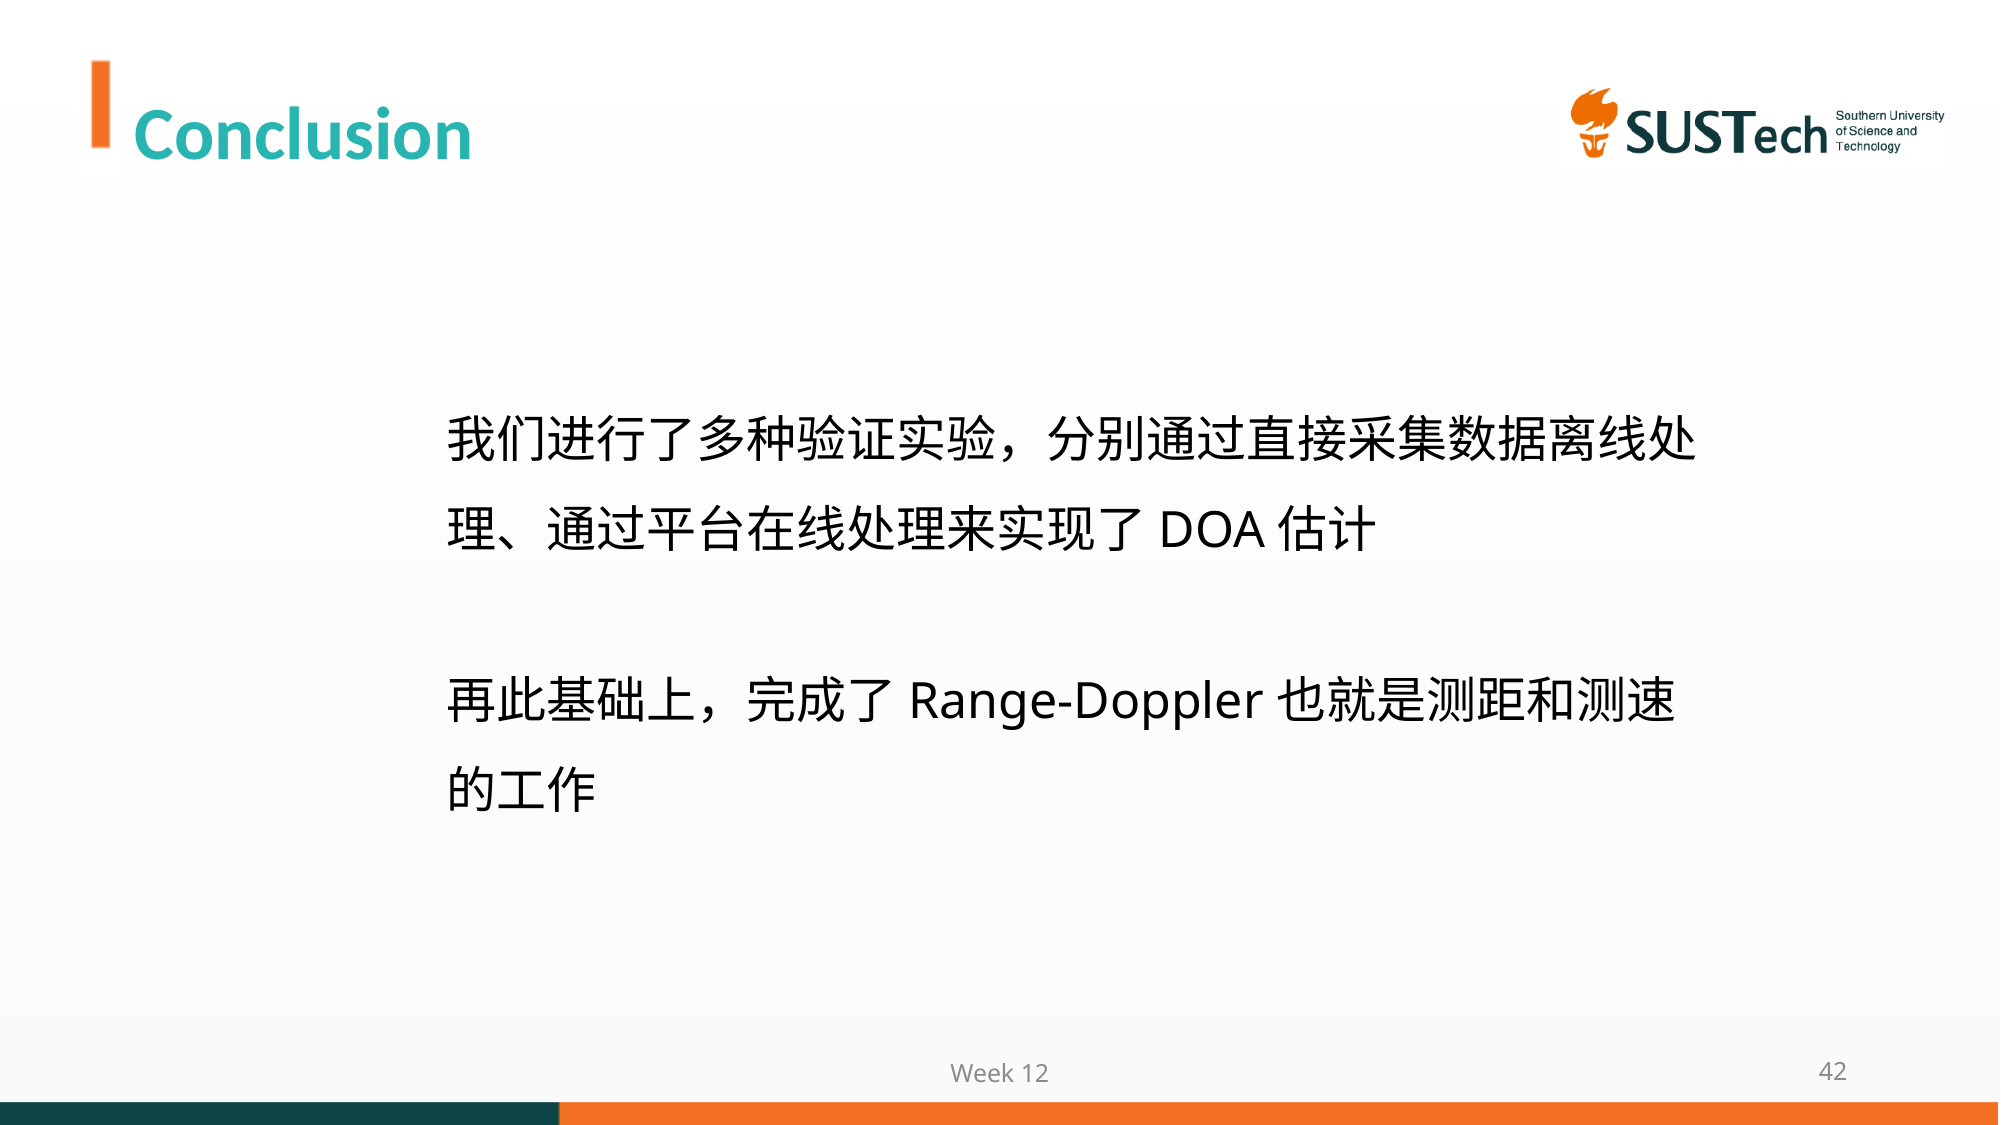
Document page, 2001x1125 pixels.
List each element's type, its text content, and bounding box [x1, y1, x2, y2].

footer Week 12 [662, 1042, 1338, 1102]
picture [76, 27, 121, 182]
slide_number 42 [1412, 1042, 1863, 1102]
picture [0, 1102, 1998, 1125]
text_box 再此基础上，完成了Range-Doppler也就是测距和测速的工作 [431, 631, 1738, 827]
text_box Conclusion [119, 0, 1620, 182]
text_box 我们进行了多种验证实验，分别通过直接采集数据离线处理、通过平台在线处理来实现了DOA估计 [431, 369, 1738, 565]
picture [1560, 79, 1948, 175]
